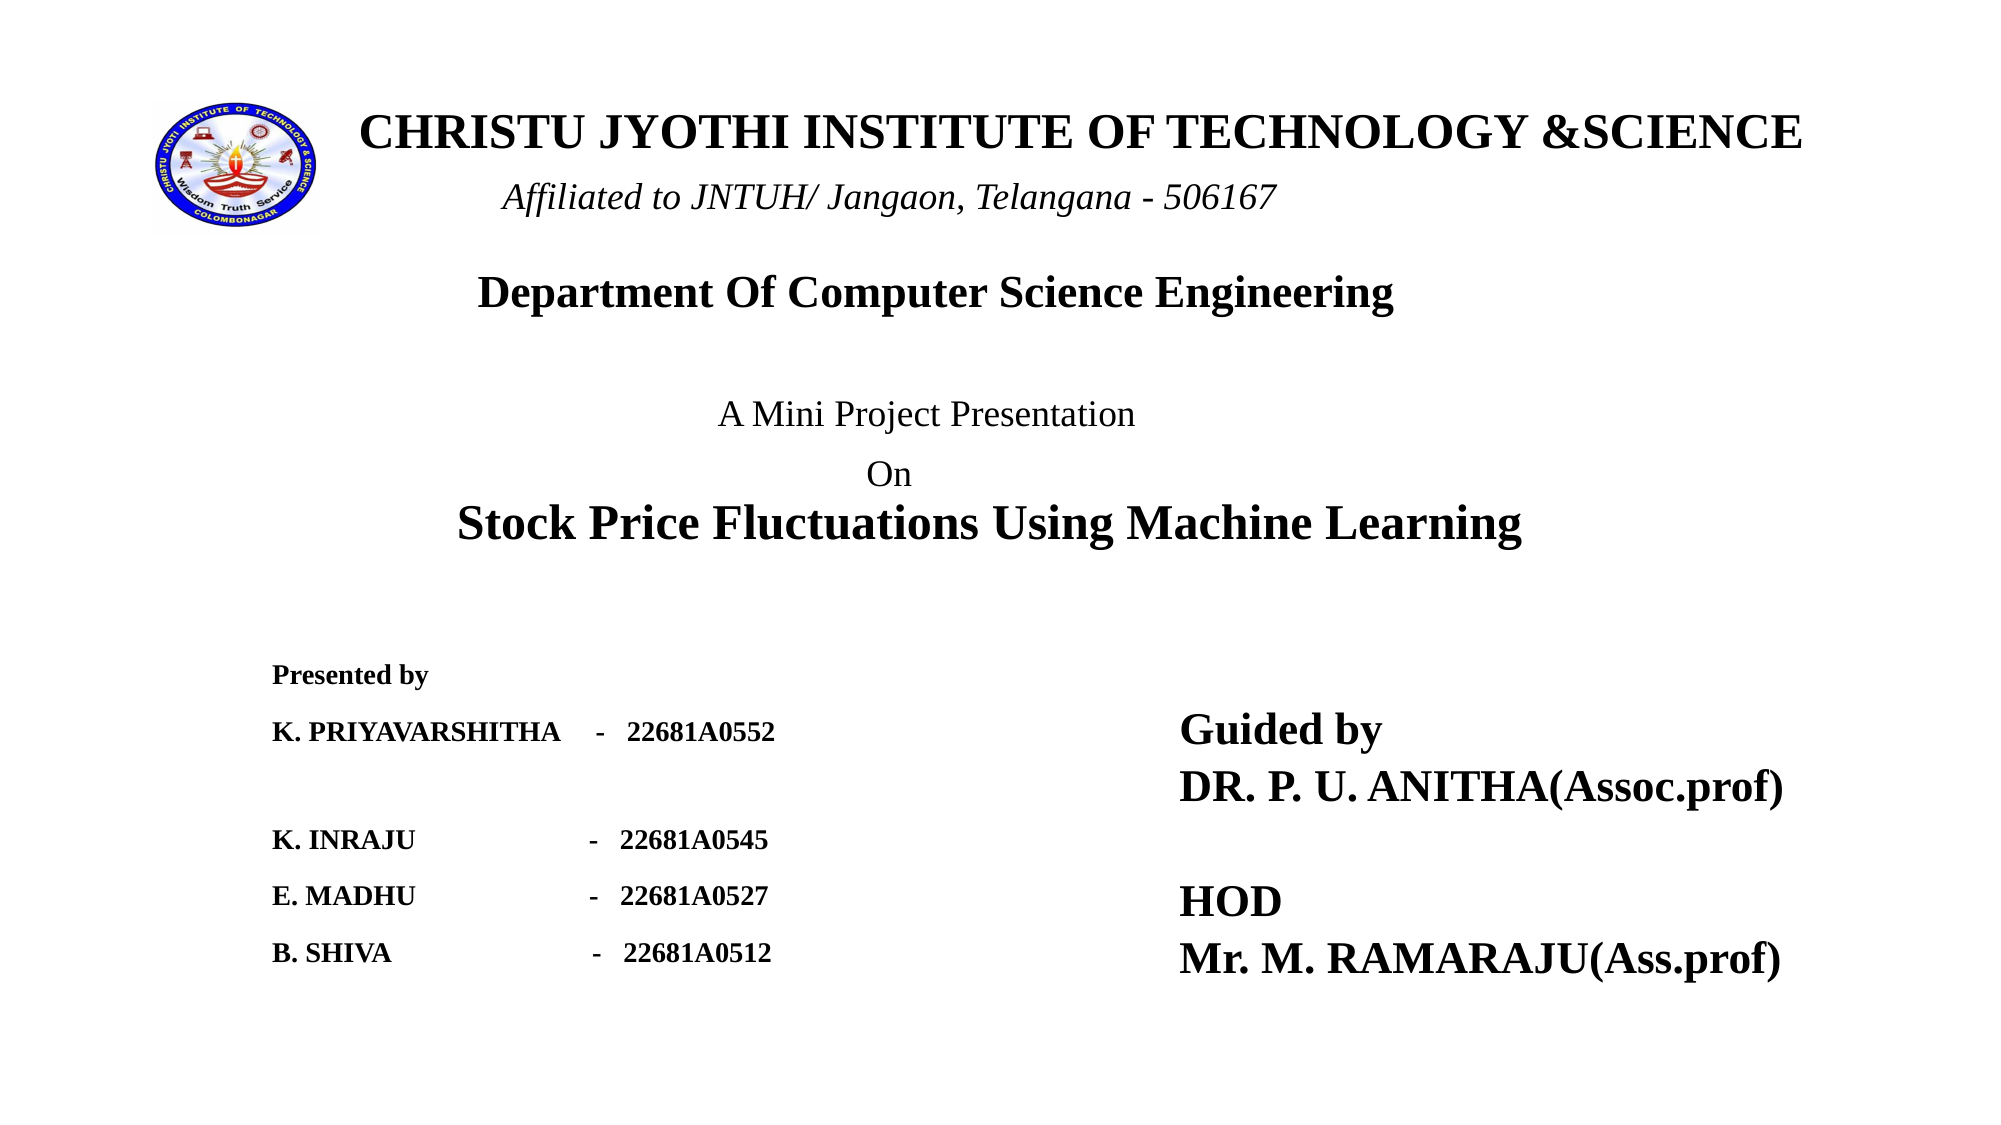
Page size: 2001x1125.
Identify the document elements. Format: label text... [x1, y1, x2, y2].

title CHRISTU JYOTHI INSTITUTE OF TECHNOLOGY &SCIENCE Affiliated to JNTUH/ Jangaon, Telangana - 506167 Department Of Computer Science Engineering A Mini Project Presentation On Stock Price Fluctuations Using Machine Learning [137, 59, 1863, 591]
list Guided by DR. P. U. ANITHA(Assoc.prof) HOD Mr. M. RAMARAJU(Ass.prof) [1164, 697, 1863, 1004]
list Presented by K. PRIYAVARSHITHA - 22681A0552 K. INRAJU - 22681A0545 E. MADHU - 22681A0527 B. SHIVA - 22681A0512 [257, 652, 1018, 993]
picture [152, 101, 321, 234]
